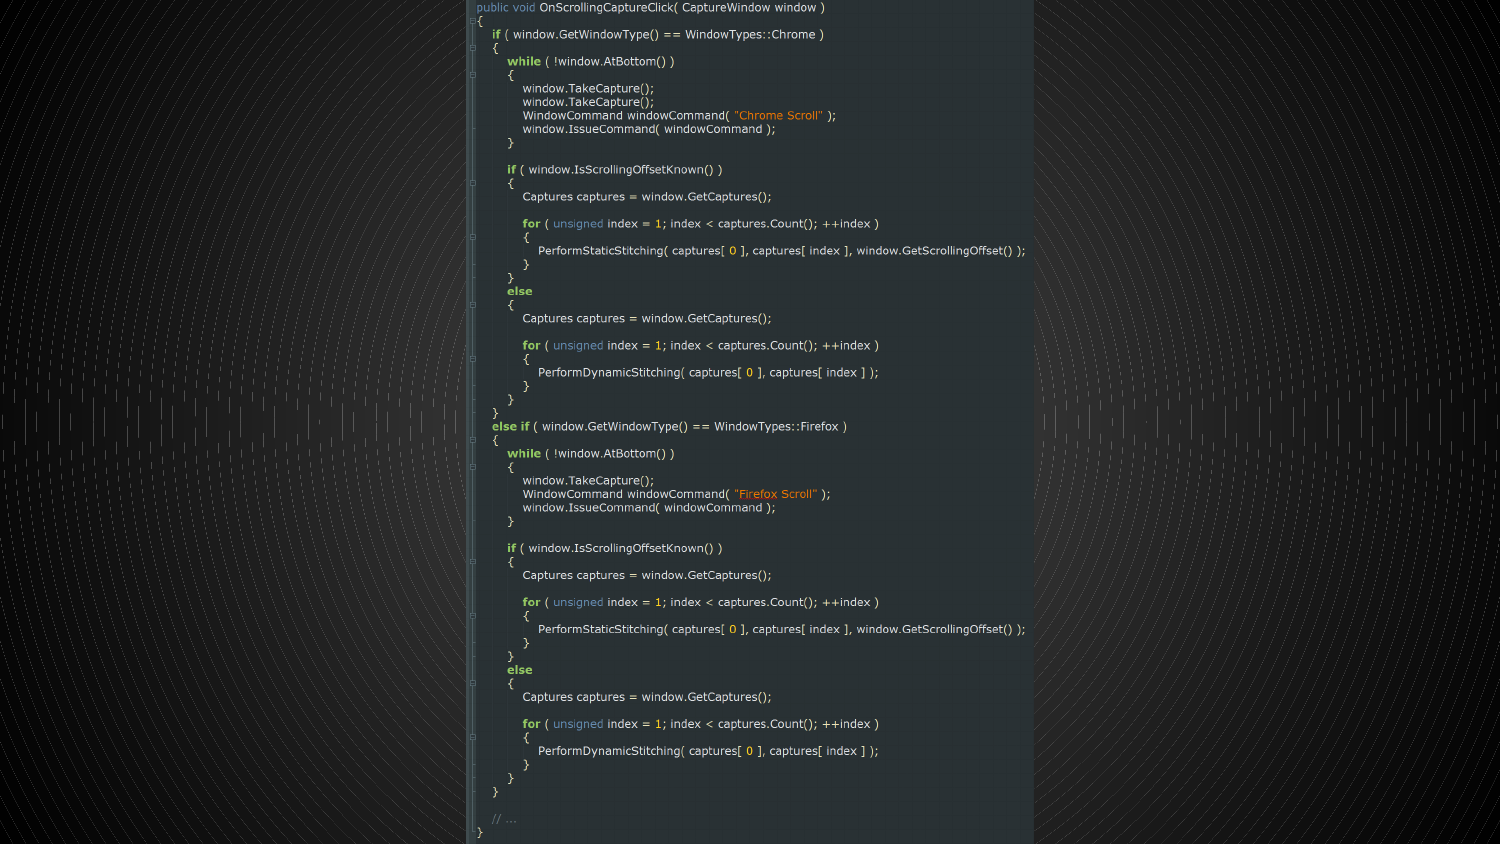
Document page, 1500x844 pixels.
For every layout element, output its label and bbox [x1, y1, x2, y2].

picture [465, 0, 1035, 844]
